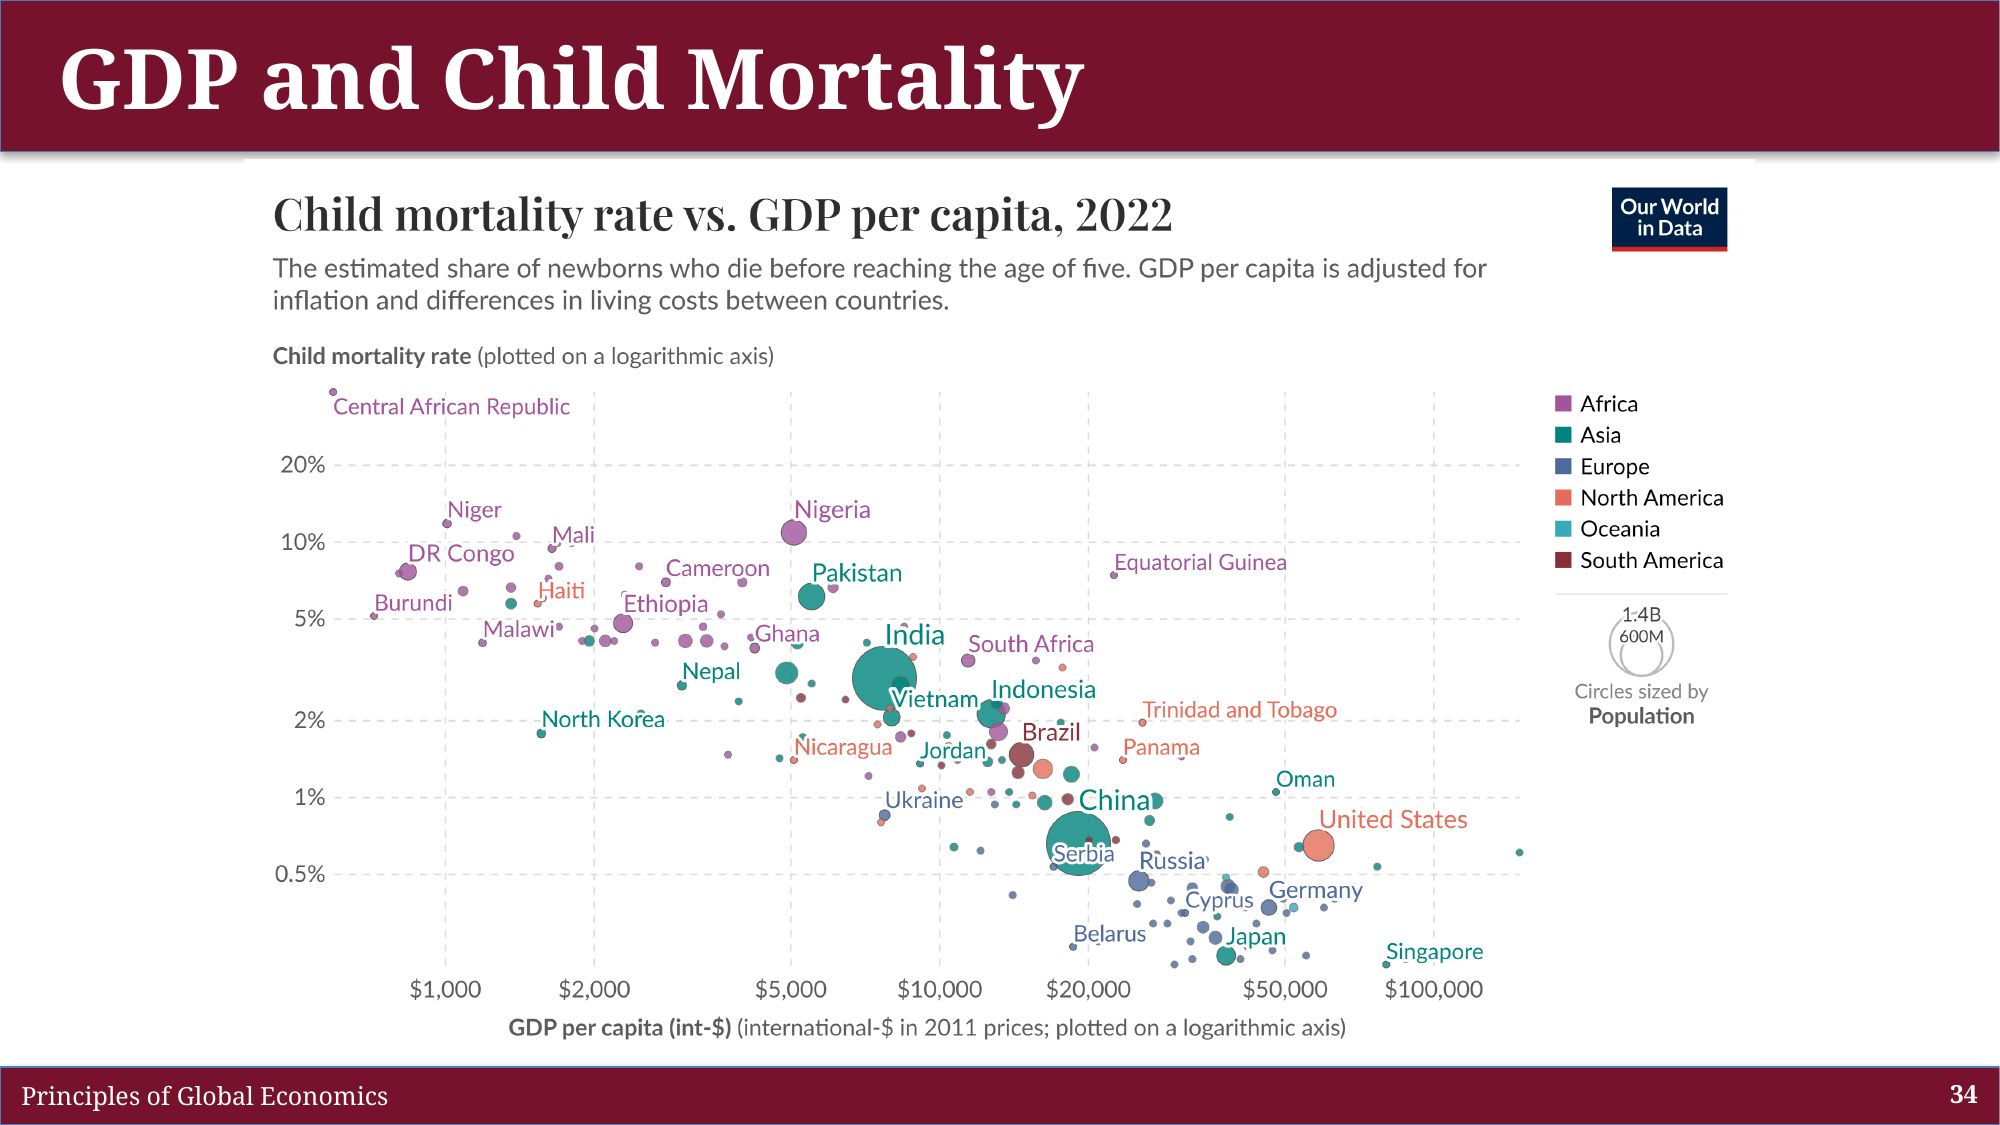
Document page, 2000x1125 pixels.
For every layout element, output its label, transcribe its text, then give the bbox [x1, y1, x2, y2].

title GDP and Child Mortality [0, 0, 2000, 152]
footer Principles of Global Economics [0, 1066, 475, 1125]
picture [243, 158, 1756, 1060]
slide_number 34 [1649, 1066, 2000, 1125]
text_box [475, 1067, 1649, 1125]
